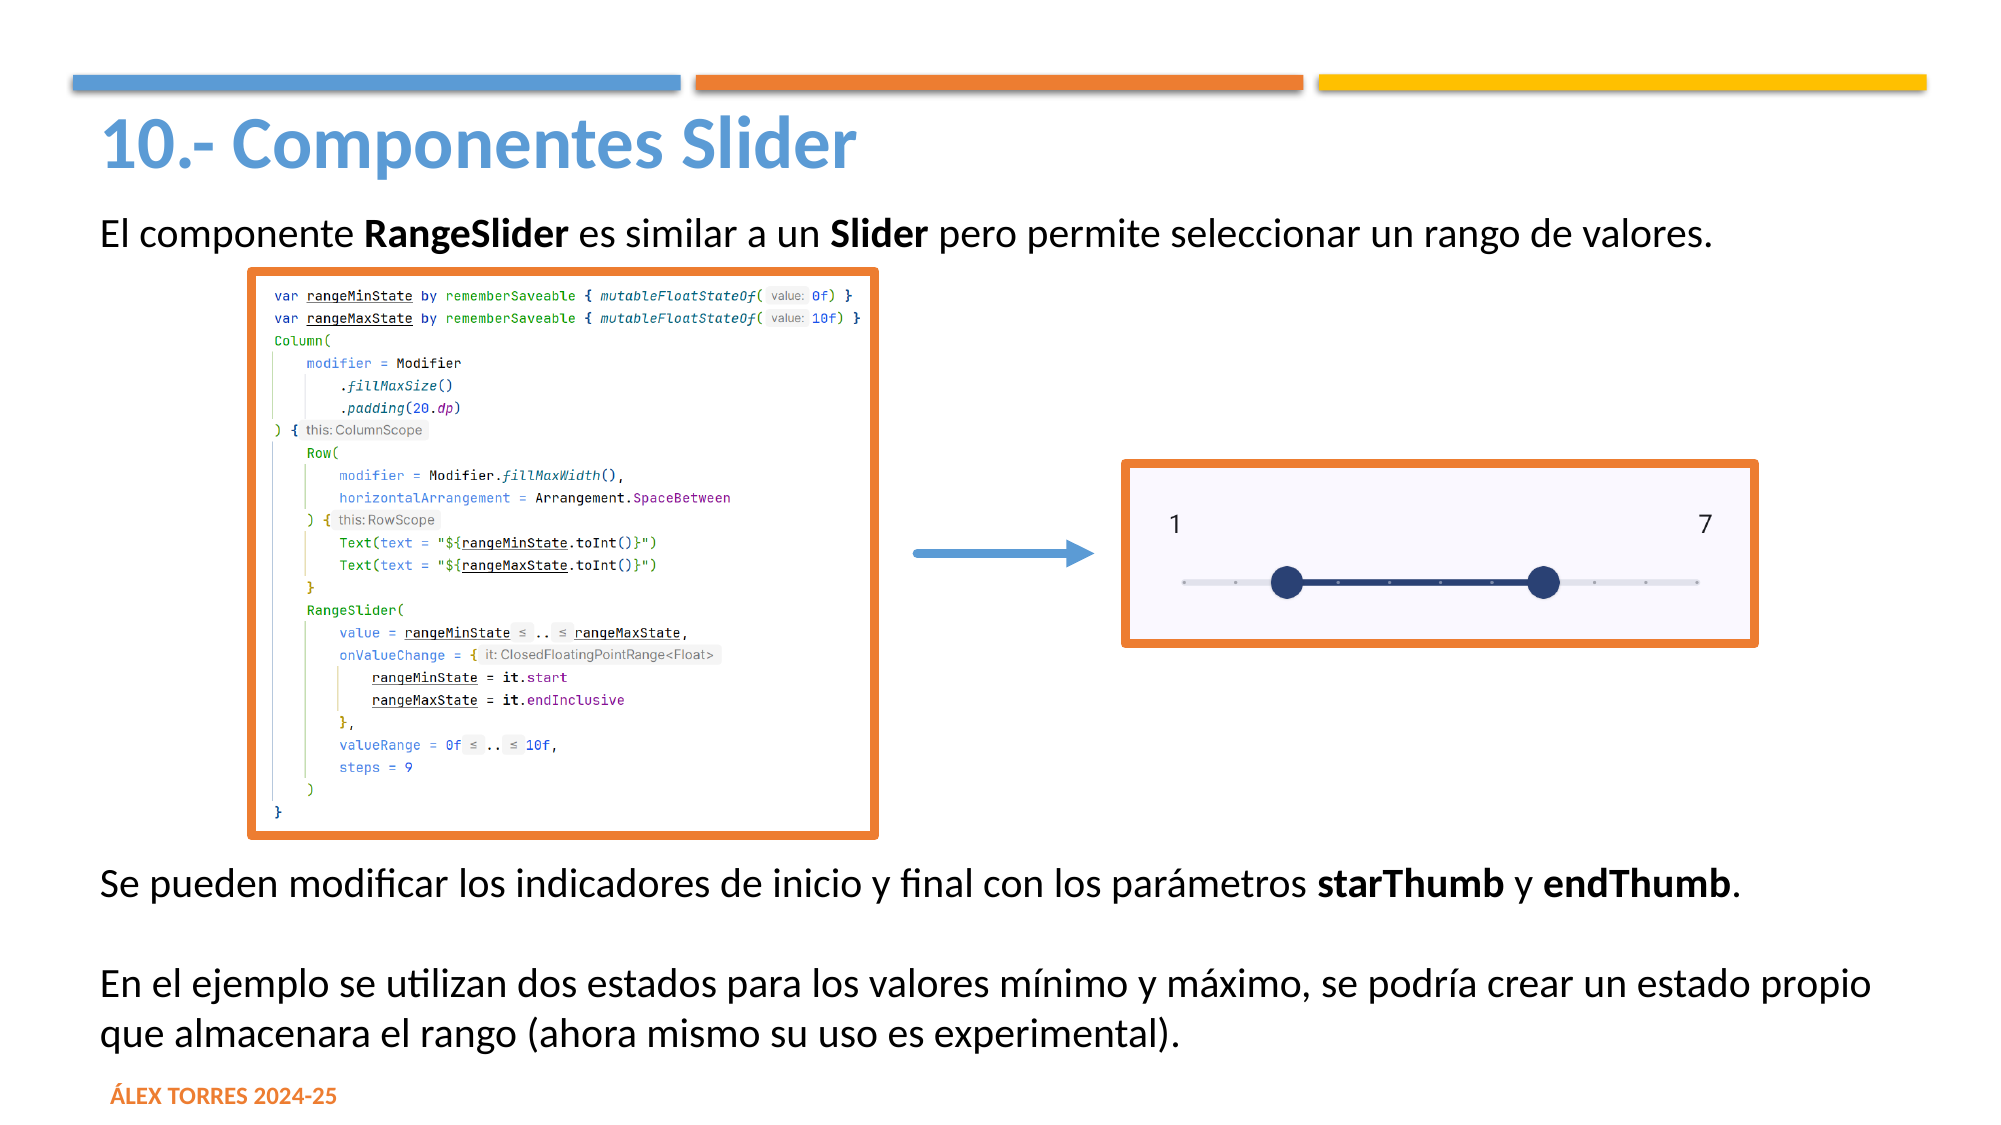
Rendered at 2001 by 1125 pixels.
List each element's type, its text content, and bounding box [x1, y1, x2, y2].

picture [255, 275, 871, 832]
text_box 10.- Componentes Slider [85, 78, 1915, 188]
picture [1129, 467, 1751, 640]
text_box El componente RangeSlider es similar a un Slider pero permite seleccionar un rango de valores. Se pueden modificar los indicadores de inicio y final con los parámetros starThumb y endThumb. En el ejemplo se utilizan dos estados para los valores mínimo y máximo, se podría crear un estado propio que almacenara el rango (ahora mismo su uso es experimental). [85, 190, 1915, 1074]
